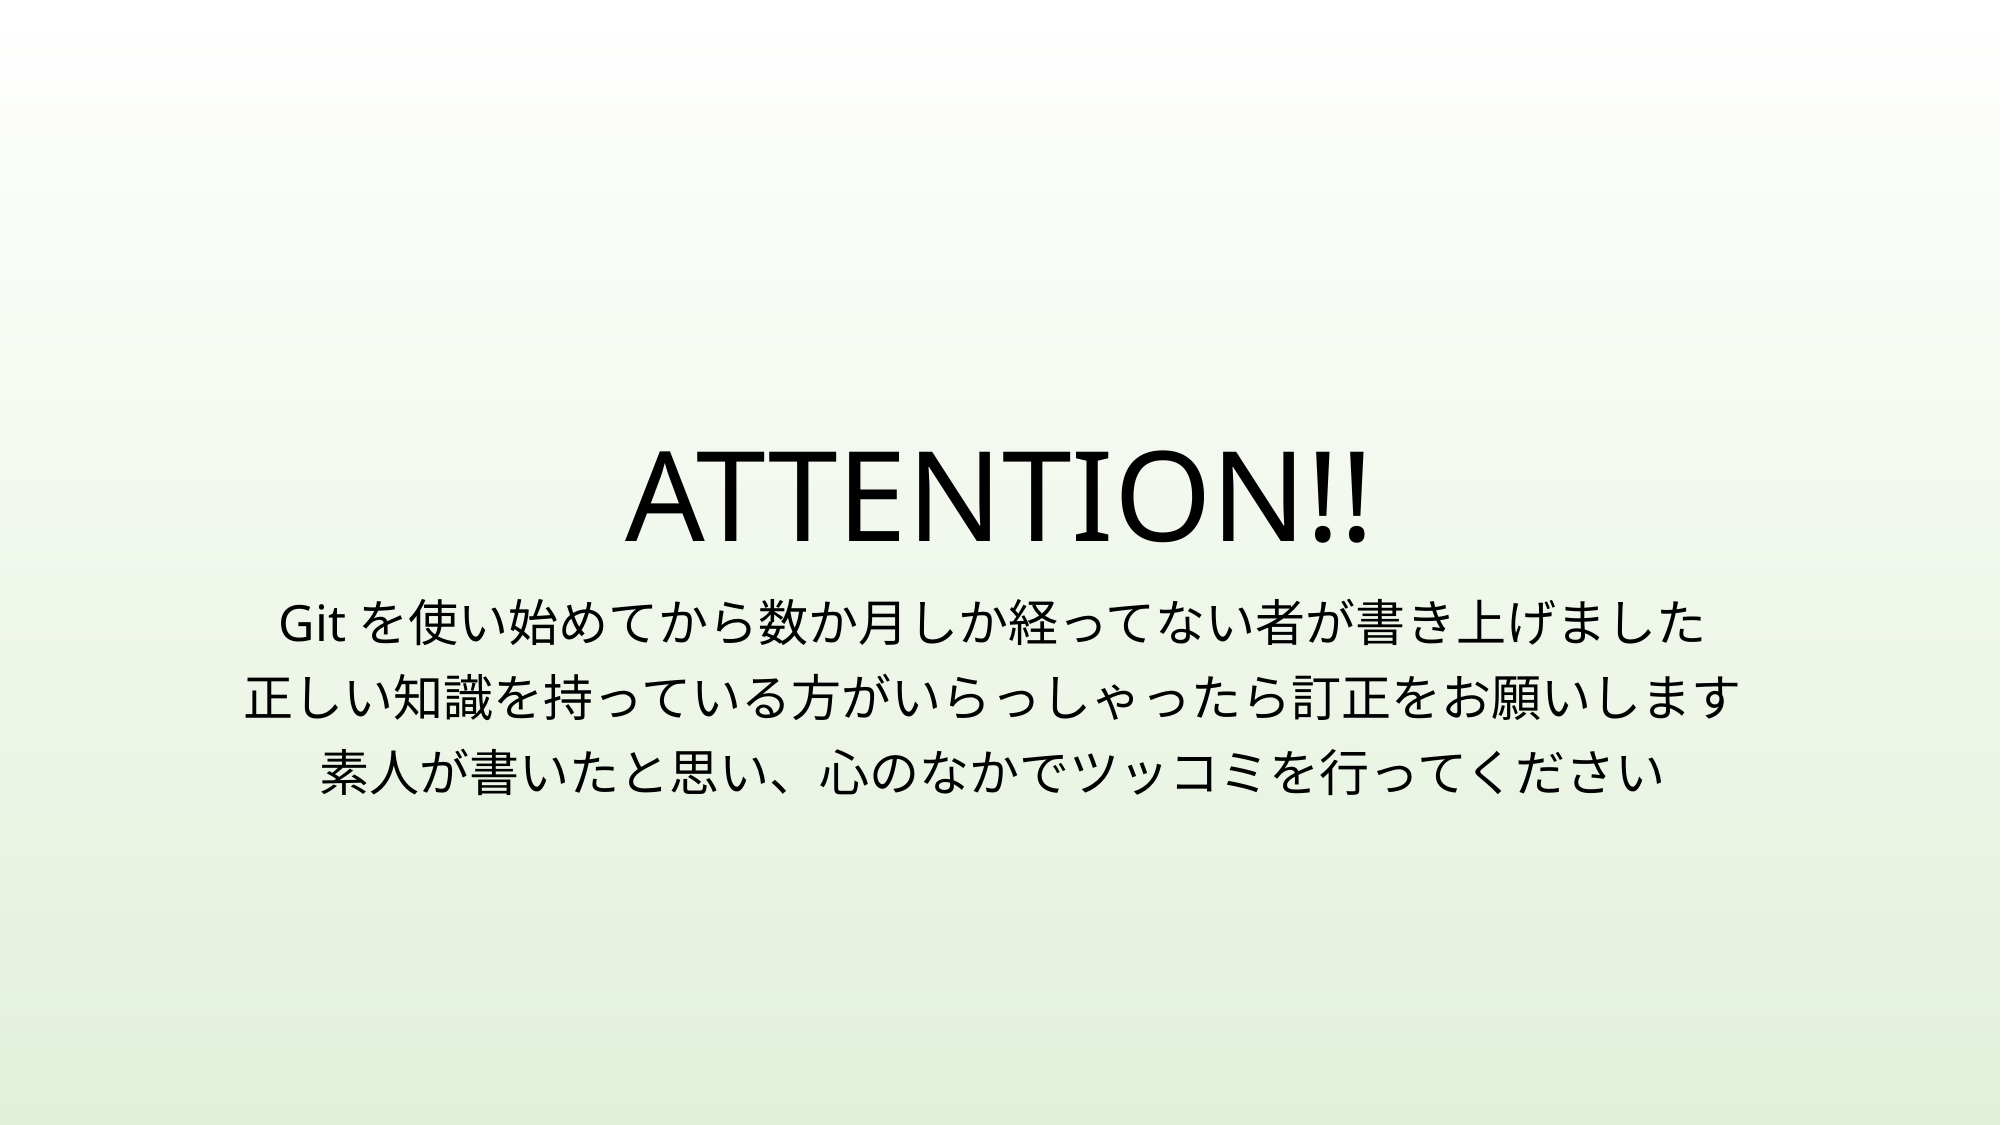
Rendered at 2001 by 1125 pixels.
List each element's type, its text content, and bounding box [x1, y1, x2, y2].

title ATTENTION!! [249, 184, 1750, 576]
subtitle Gitを使い始めてから数か月しか経ってない者が書き上げました 正しい知識を持っている方がいらっしゃったら訂正をお願いします 素人が書いたと思い、心のなかでツッコミを行ってください [169, 590, 1815, 863]
